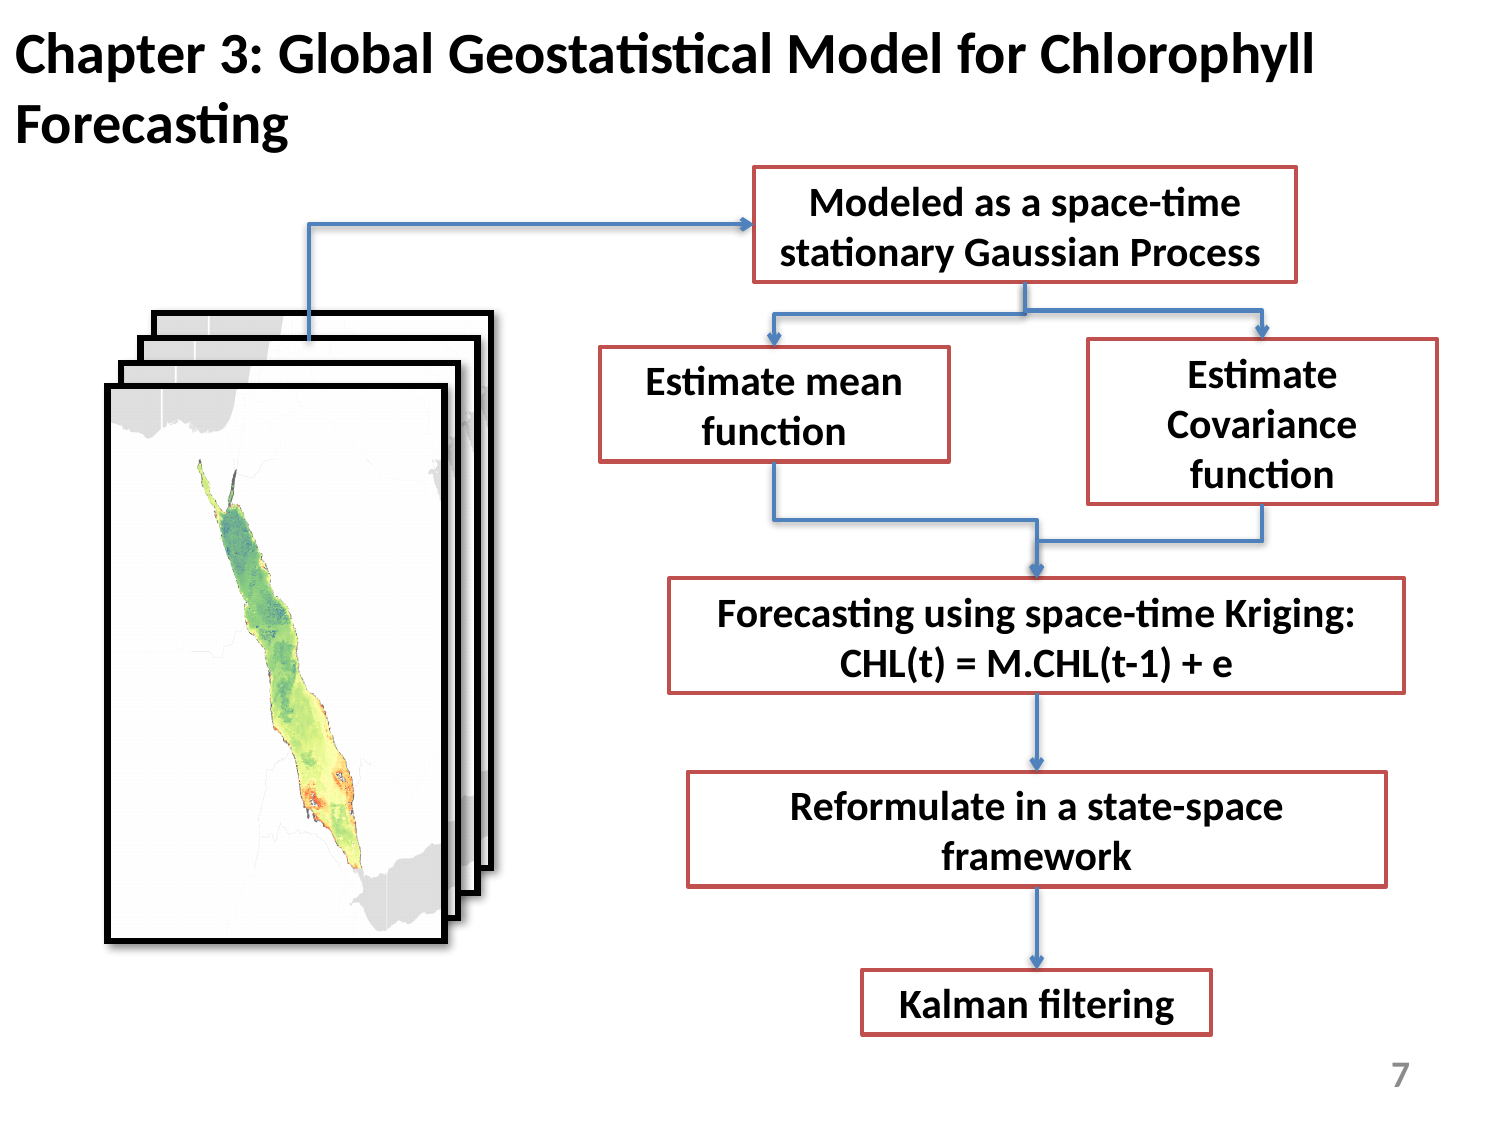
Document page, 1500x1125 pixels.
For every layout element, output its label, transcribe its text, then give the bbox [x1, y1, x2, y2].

text_box Estimate mean function [936, 345, 951, 387]
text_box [473, 60, 590, 506]
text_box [1115, 192, 1172, 427]
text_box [867, 189, 932, 387]
text_box Reformulate in a state-space framework [686, 770, 1388, 889]
text_box Forecasting using space-time Kriging: CHL(t) = M.CHL(t-1) + e [667, 576, 1406, 695]
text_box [1113, 429, 1187, 656]
title Chapter 3: Global Geostatistical Model for Chlorophyll Forecasting [0, 3, 1500, 167]
text_box Modeled as a space-time stationary Gaussian Process [752, 165, 1298, 284]
text_box Estimate mean function [598, 345, 862, 464]
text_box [847, 389, 964, 653]
text_box Kalman filtering [860, 968, 1213, 1037]
text_box Estimate Covariance function [1176, 337, 1439, 506]
text_box Estimate Covariance function [1086, 337, 1110, 506]
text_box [110, 315, 489, 939]
slide_number 7 [1074, 1042, 1425, 1103]
